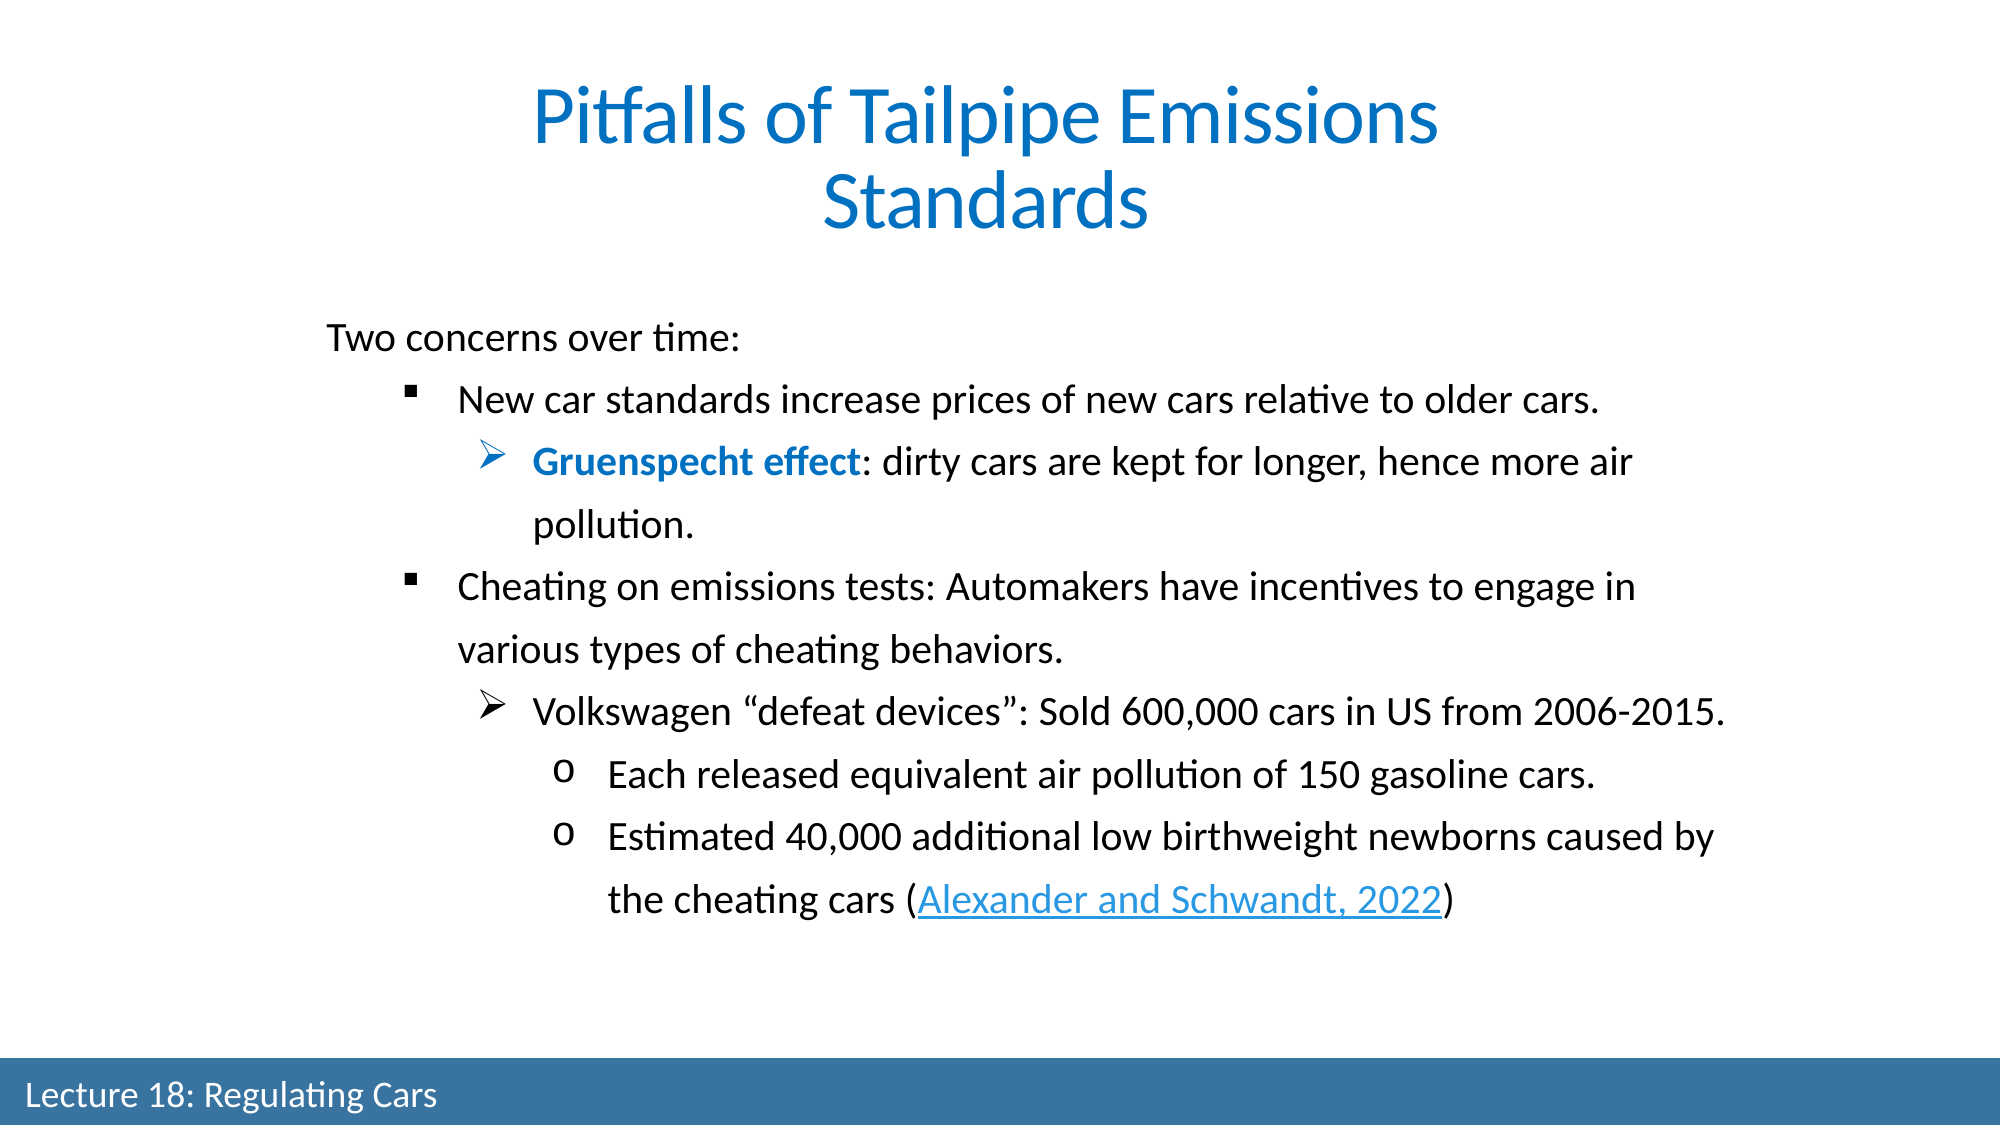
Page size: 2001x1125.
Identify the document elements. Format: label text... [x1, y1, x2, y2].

text_box Pitfalls of Tailpipe Emissions Standards [393, 0, 1579, 254]
text_box Two concerns over time: New car standards increase prices of new cars relative to older cars. Gruenspecht effect: dirty cars are kept for longer, hence more air pollution. Cheating on emissions tests: Automakers have incentives to engage in various types of cheating behaviors. Volkswagen “defeat devices”: Sold 600,000 cars in US from 2006-2015. Each released equivalent air pollution of 150 gasoline cars. Estimated 40,000 additional low birthweight newborns caused by the cheating cars (Alexander and Schwandt, 2022) [311, 289, 1757, 992]
